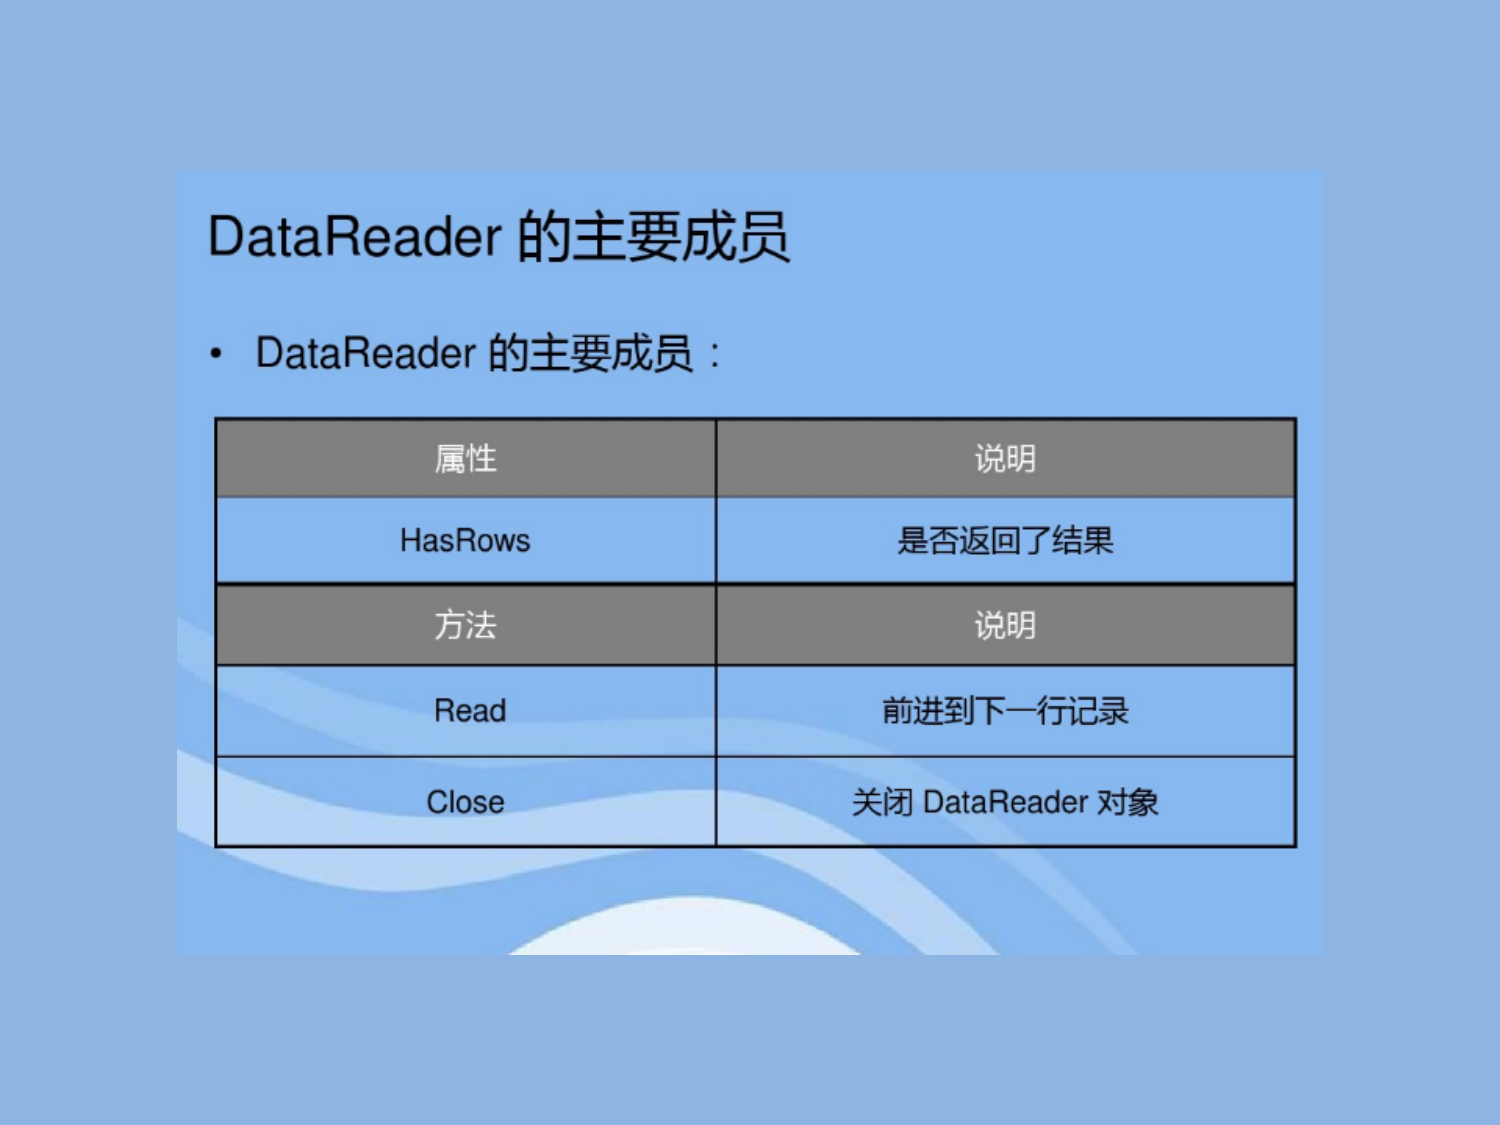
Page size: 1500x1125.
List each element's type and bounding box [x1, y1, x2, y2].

picture [177, 169, 1323, 955]
